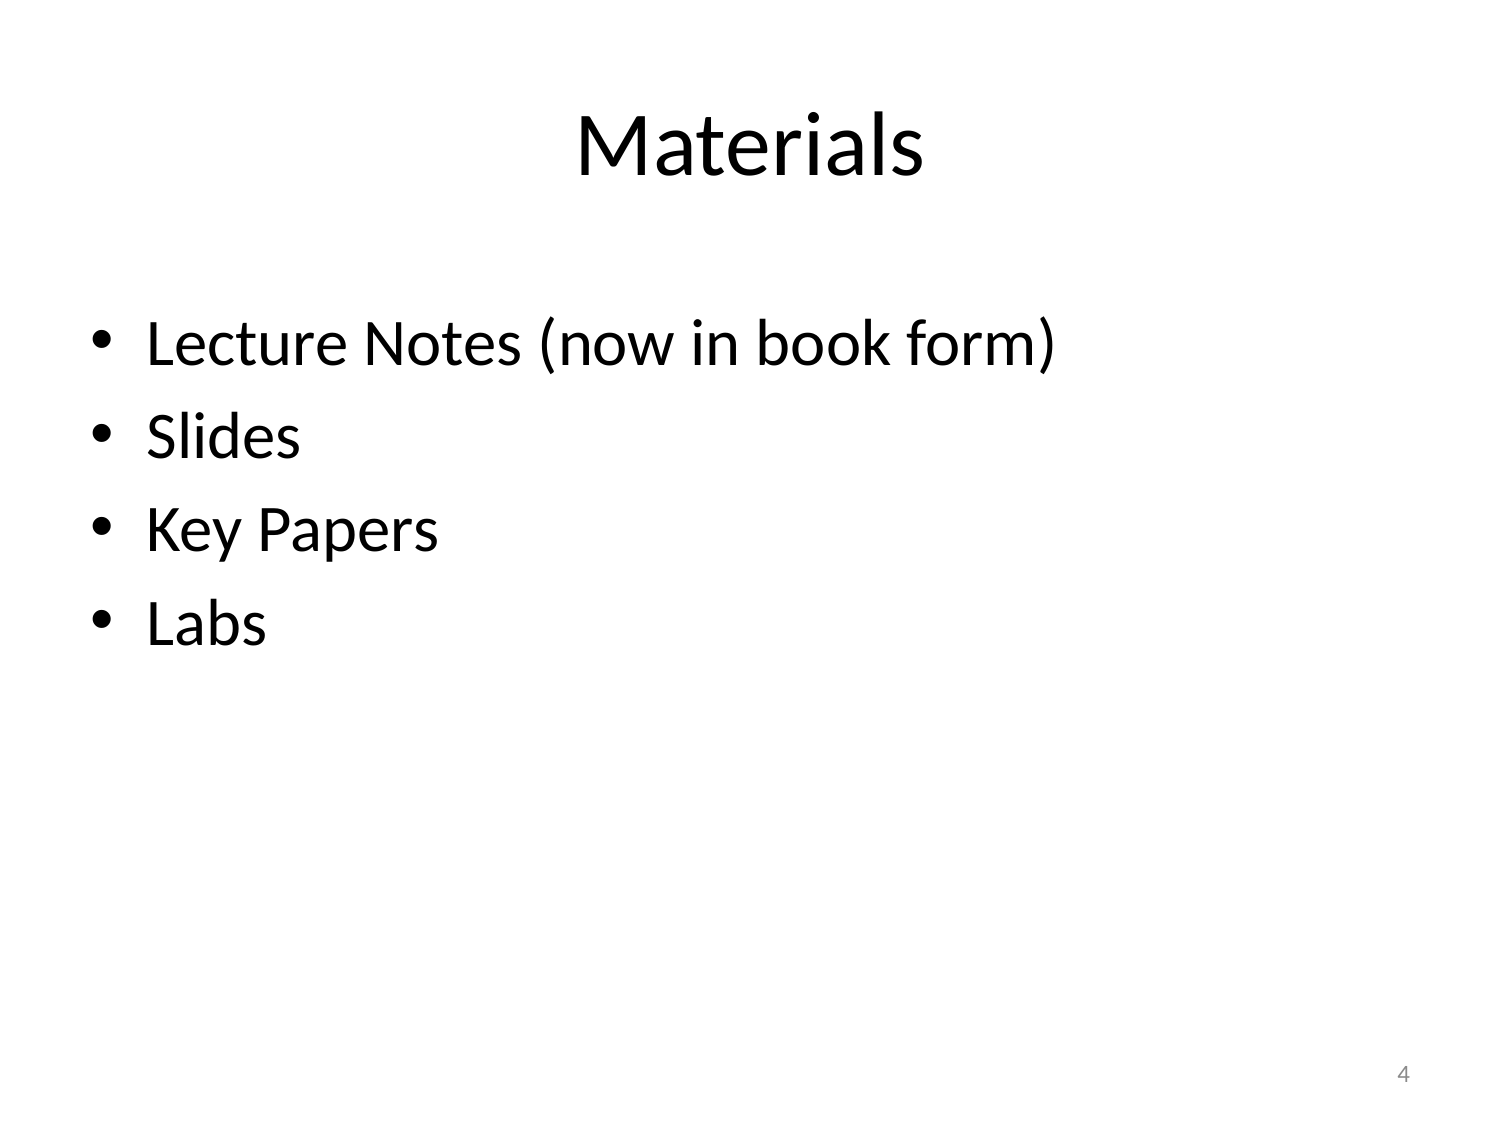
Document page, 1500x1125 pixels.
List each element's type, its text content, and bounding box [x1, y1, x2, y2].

slide_number 4 [1074, 1042, 1425, 1103]
list Lecture Notes (now in book form) Slides Key Papers Labs [74, 290, 1426, 1006]
title Materials [74, 44, 1426, 233]
